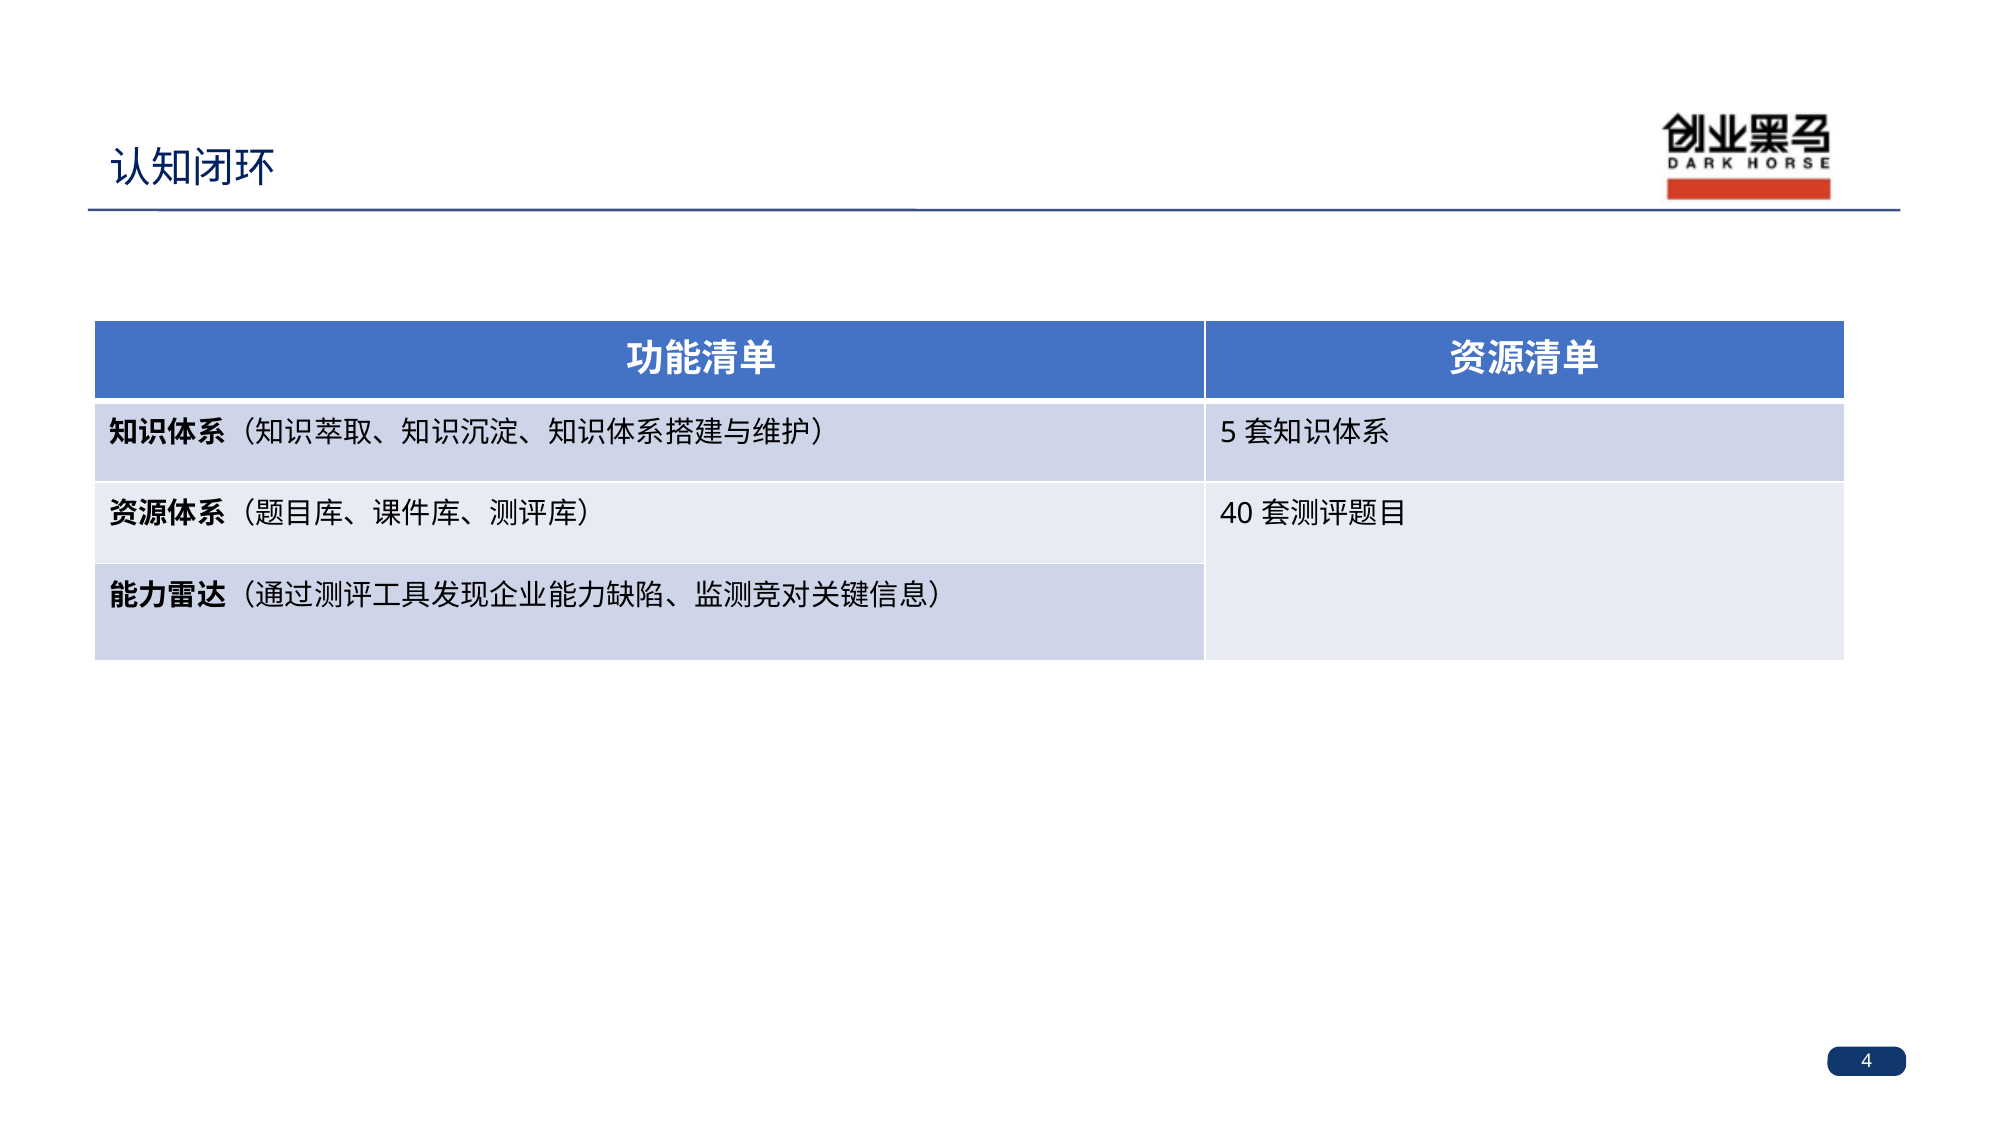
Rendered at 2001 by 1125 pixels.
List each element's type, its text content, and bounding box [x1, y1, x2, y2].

table_cell 资源体系（题目库、课件库、测评库） [95, 483, 1204, 563]
table_cell 能力雷达（通过测评工具发现企业能力缺陷、监测竞对关键信息） [95, 564, 1204, 660]
title 认知闭环 [94, 133, 1660, 205]
table_header 功能清单 [95, 321, 1204, 398]
table_cell 40套测评题目 [1206, 483, 1844, 660]
table_cell 5套知识体系 [1206, 404, 1844, 481]
picture [1522, 103, 1935, 205]
table_cell 知识体系（知识萃取、知识沉淀、知识体系搭建与维护） [95, 404, 1204, 481]
table_header 资源清单 [1206, 321, 1844, 398]
